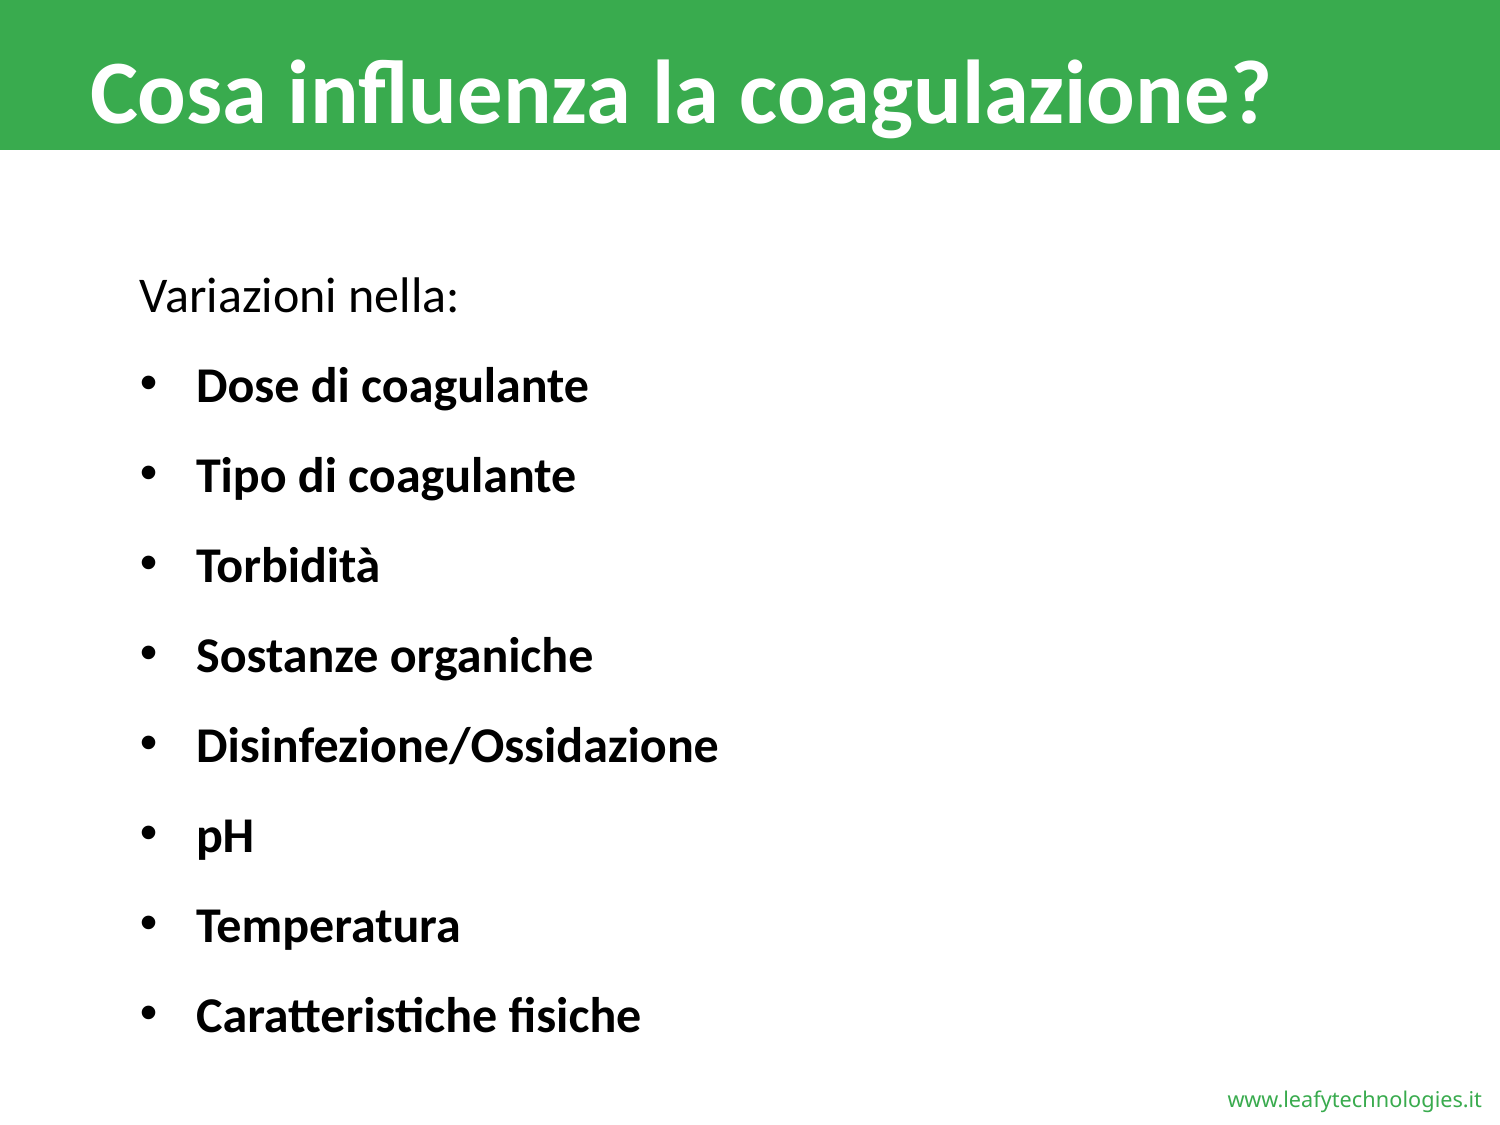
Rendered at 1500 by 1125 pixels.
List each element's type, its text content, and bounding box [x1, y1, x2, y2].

text_box Variazioni nella: Dose di coagulante Tipo di coagulante Torbidità Sostanze organiche Disinfezione/Ossidazione pH Temperatura Caratteristiche fisiche [124, 224, 873, 1050]
title Cosa influenza la coagulazione? [75, 24, 1463, 150]
